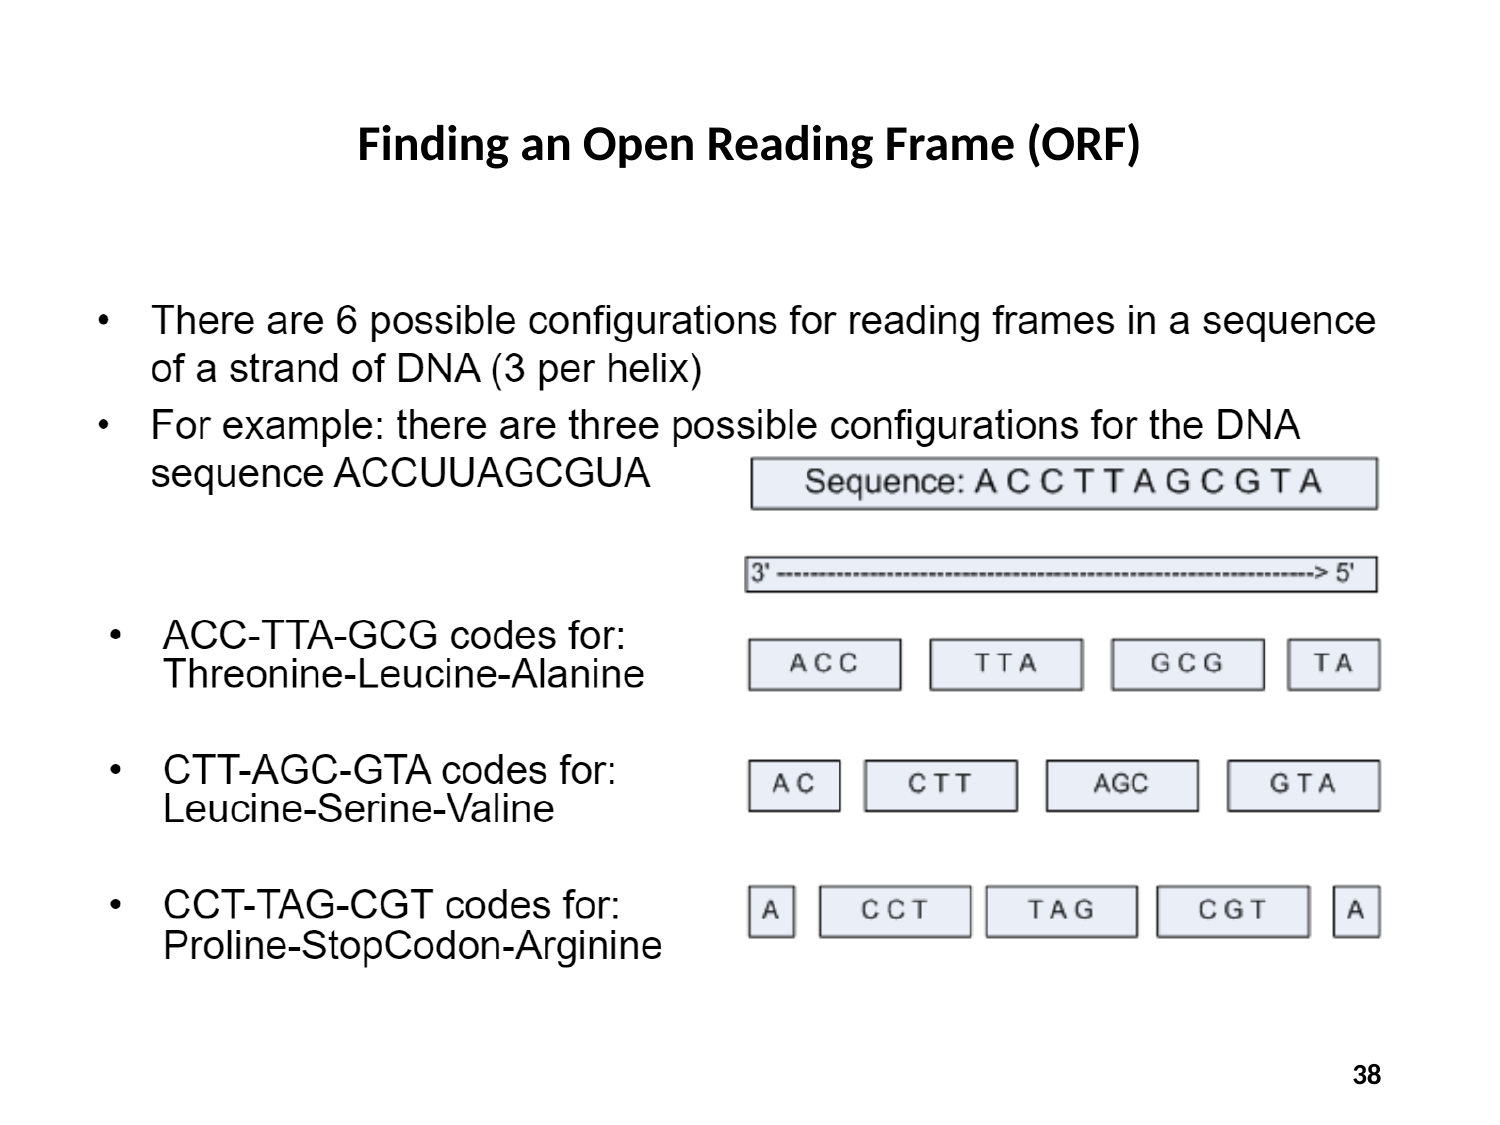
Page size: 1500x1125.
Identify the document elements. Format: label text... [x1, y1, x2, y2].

slide_number 38 [1059, 1042, 1397, 1103]
text_box Finding an Open Reading Frame (ORF) [295, 103, 1205, 178]
picture [71, 275, 1429, 985]
